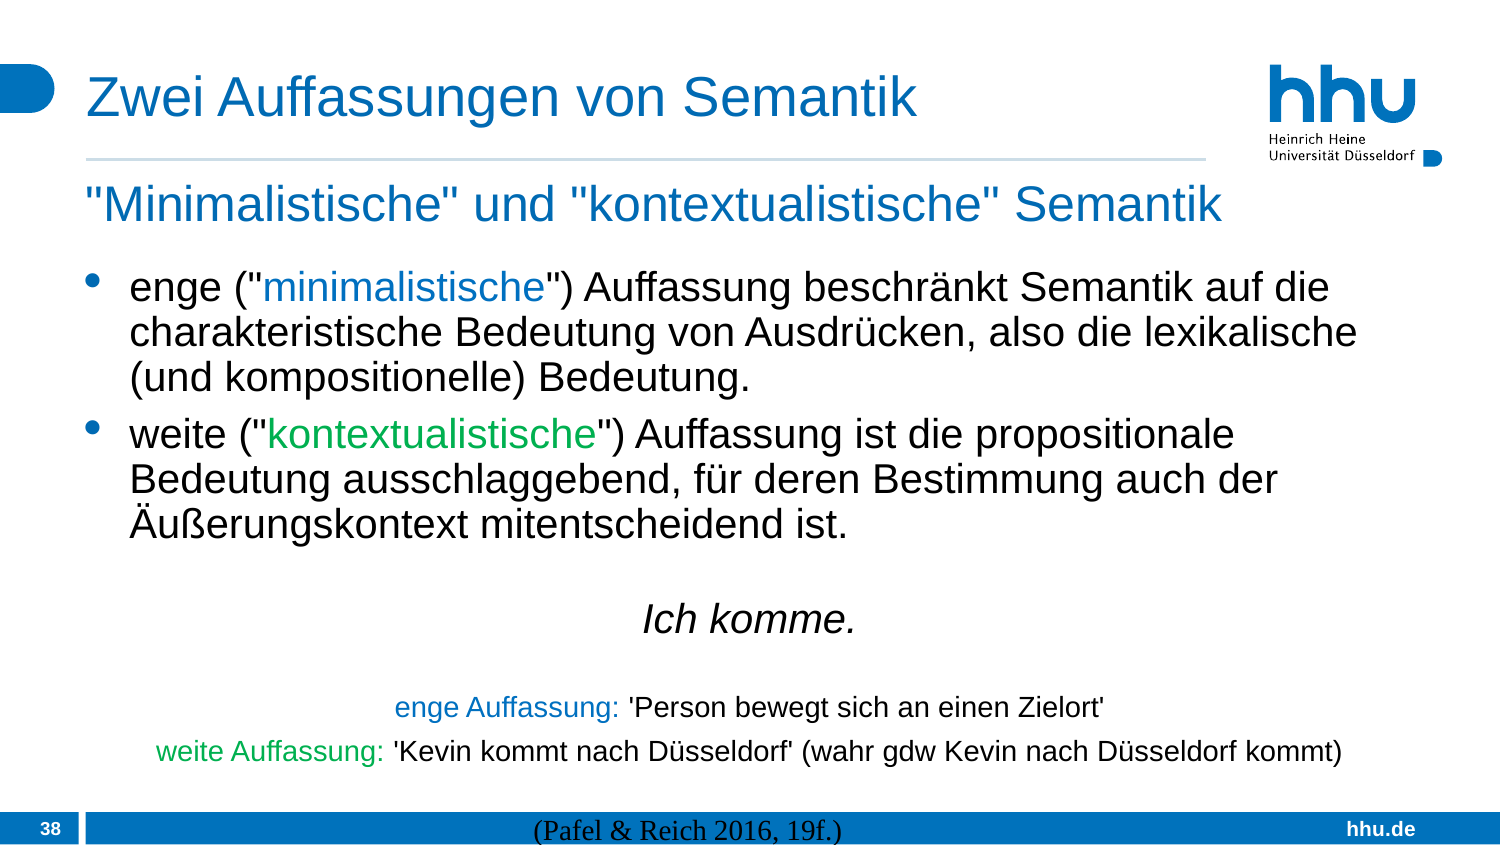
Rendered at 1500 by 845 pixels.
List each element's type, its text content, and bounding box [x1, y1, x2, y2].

title Zwei Auffassungen von Semantik [86, 54, 1207, 129]
list "Minimalistische" und "kontextualistische" Semantik [85, 178, 1415, 232]
footer (Pafel & Reich 2016, 19f.) [103, 816, 1273, 841]
list enge ("minimalistische") Auffassung beschränkt Semantik auf die charakteristische Bedeutung von Ausdrücken, also die lexikalische (und kompositionelle) Bedeutung. weite ("kontextualistische") Auffassung ist die propositionale Bedeutung ausschlaggebend, für deren Bestimmung auch der Äußerungskontext mitentscheidend ist. Ich komme. enge Auffassung: 'Person bewegt sich an einen Zielort' weite Auffassung: 'Kevin kommt nach Düsseldorf' (wahr gdw Kevin nach Düsseldorf kommt) [85, 253, 1415, 797]
slide_number 38 [5, 816, 62, 841]
